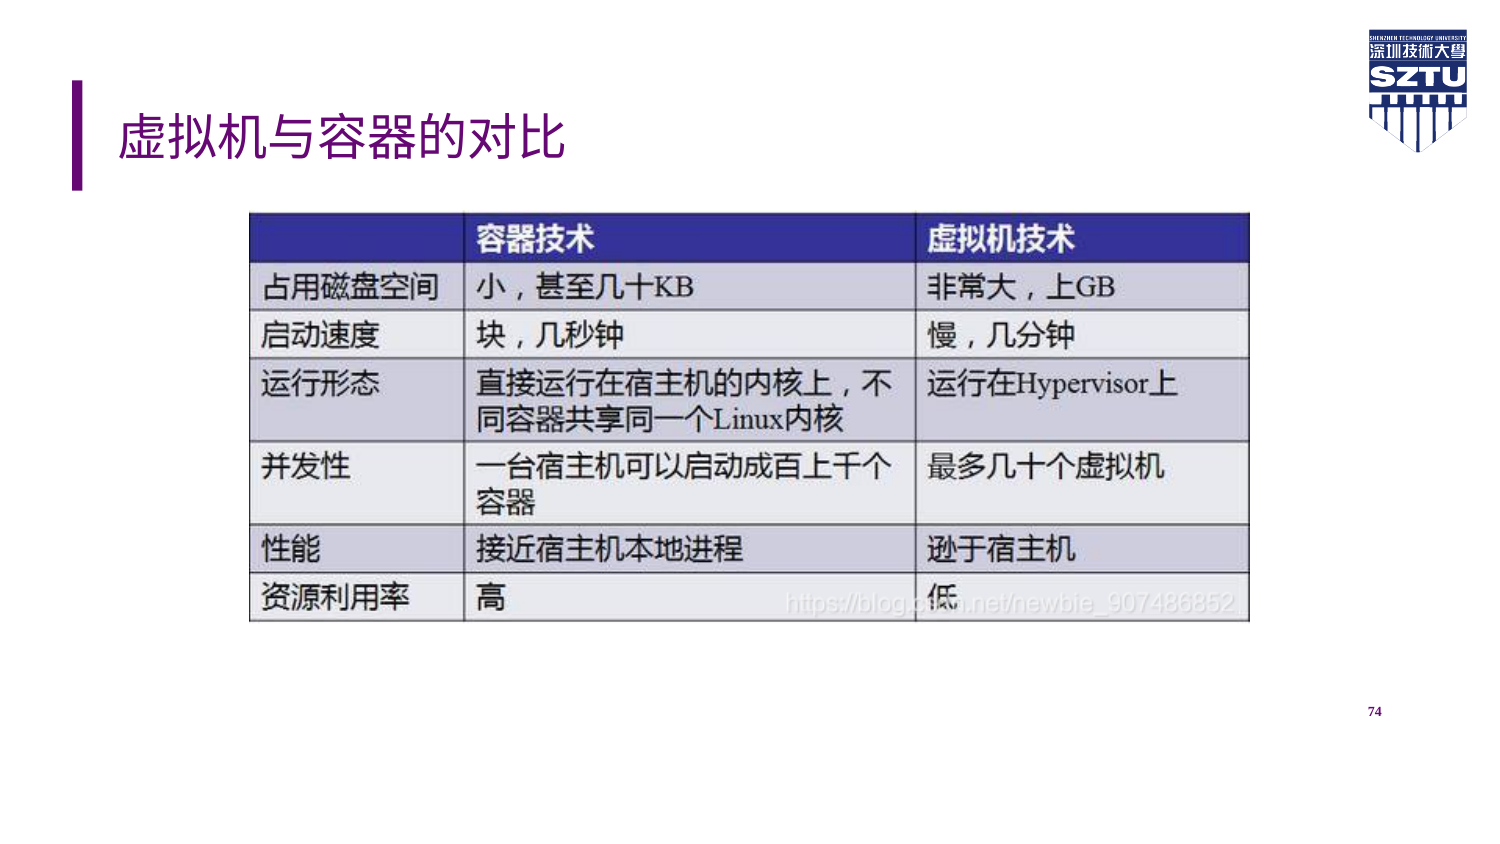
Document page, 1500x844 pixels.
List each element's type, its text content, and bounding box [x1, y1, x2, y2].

title 虚拟机与容器的对比 [102, 72, 1398, 198]
picture [249, 210, 1251, 634]
slide_number 74 [1248, 688, 1397, 734]
picture [1352, 25, 1484, 157]
